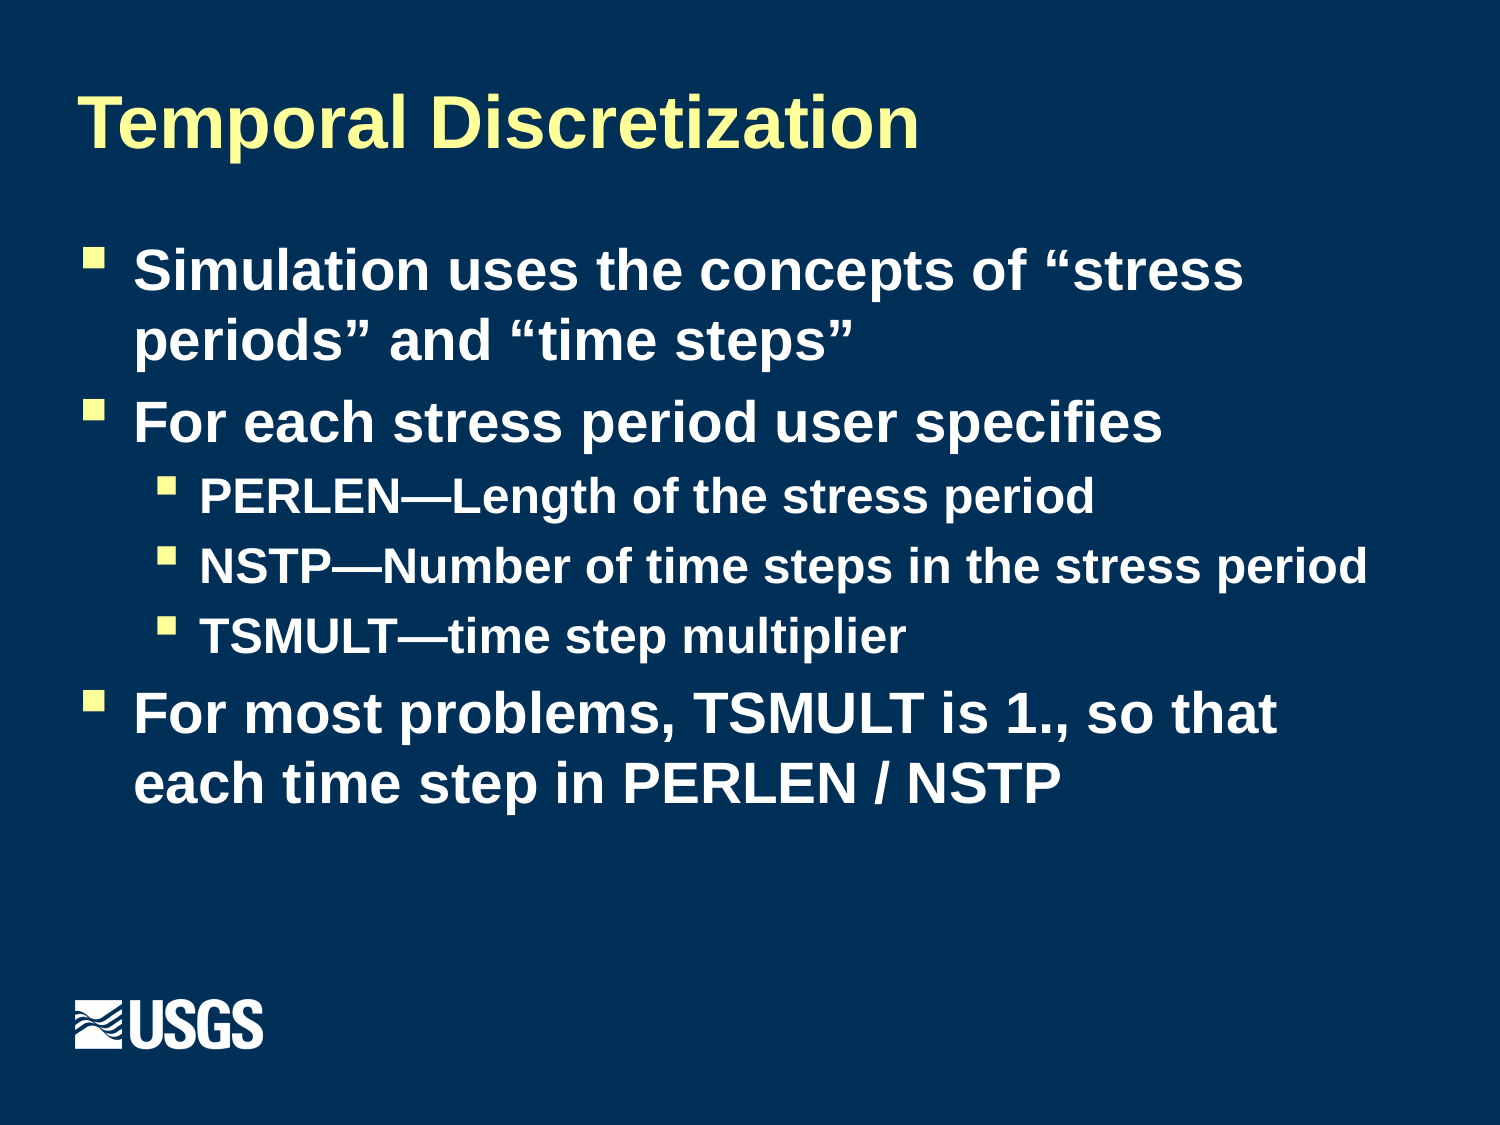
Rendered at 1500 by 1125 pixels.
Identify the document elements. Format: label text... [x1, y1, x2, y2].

list Simulation uses the concepts of “stress periods” and “time steps” For each stress period user specifies PERLEN—Length of the stress period NSTP—Number of time steps in the stress period TSMULT—time step multiplier For most problems, TSMULT is 1., so that each time step in PERLEN / NSTP [62, 224, 1425, 963]
title Temporal Discretization [62, 24, 1425, 213]
